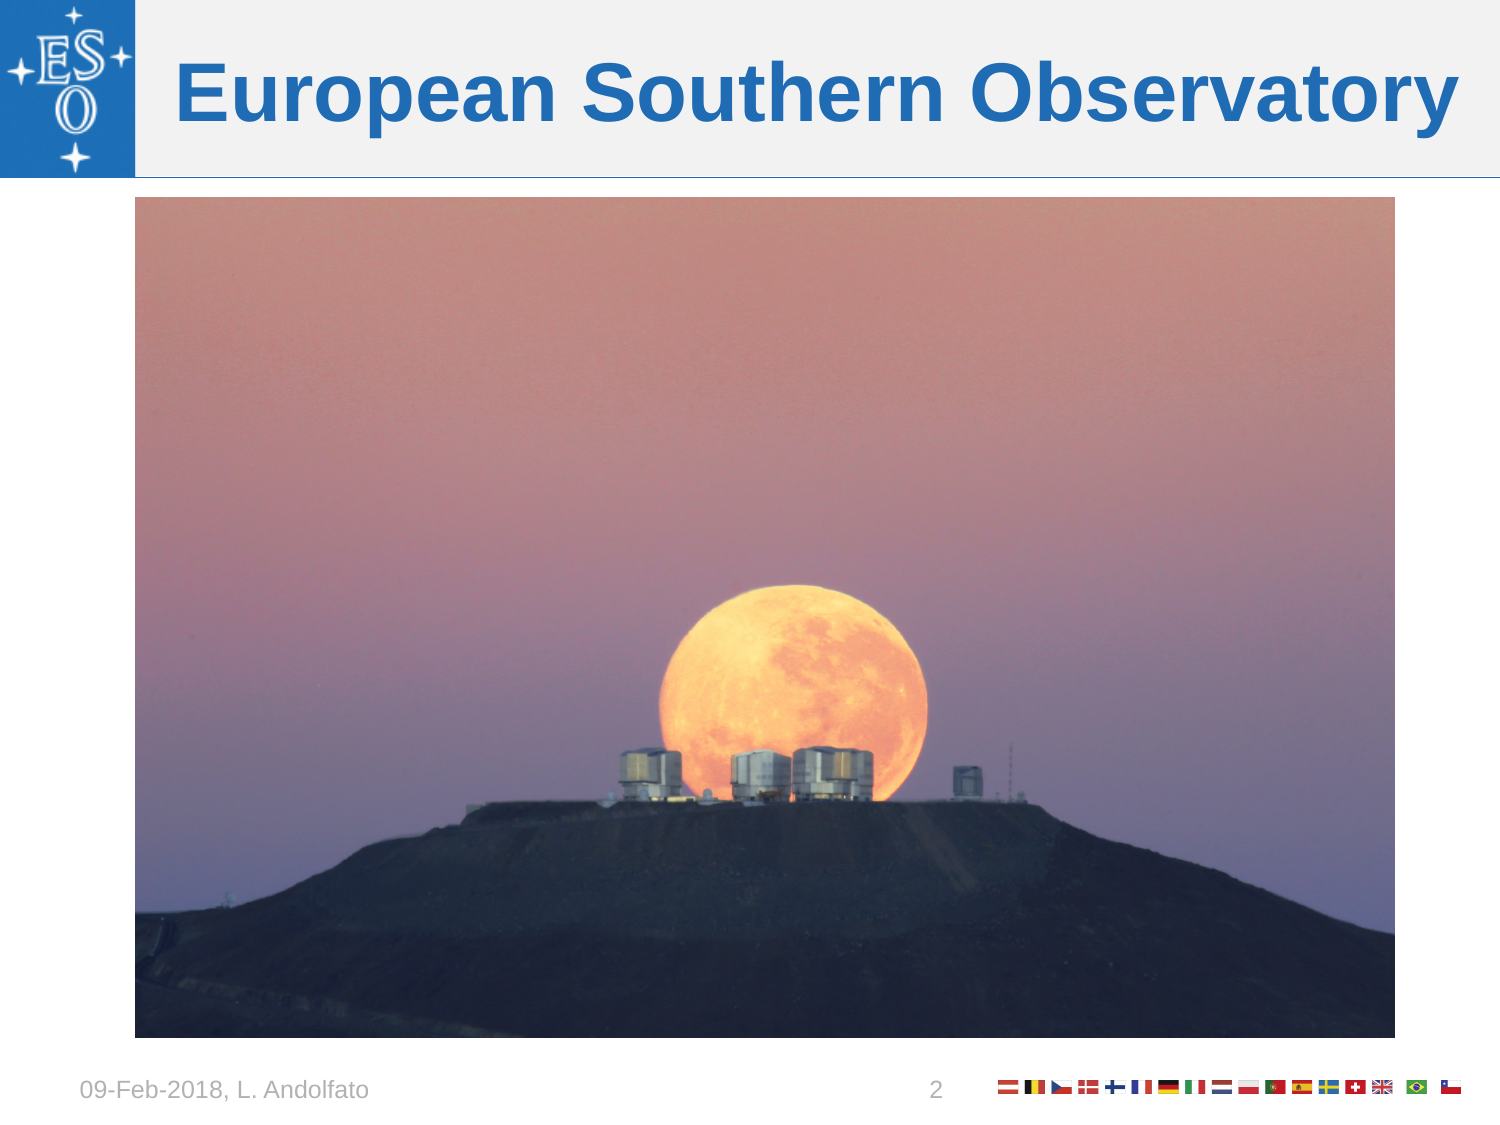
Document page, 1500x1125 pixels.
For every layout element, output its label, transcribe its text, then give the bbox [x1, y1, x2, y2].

title European Southern Observatory [135, 0, 1500, 176]
picture [135, 197, 1395, 1038]
footer 09-Feb-2018, L. Andolfato [64, 1058, 854, 1119]
slide_number 2 [854, 1058, 959, 1119]
picture [998, 1080, 1461, 1094]
